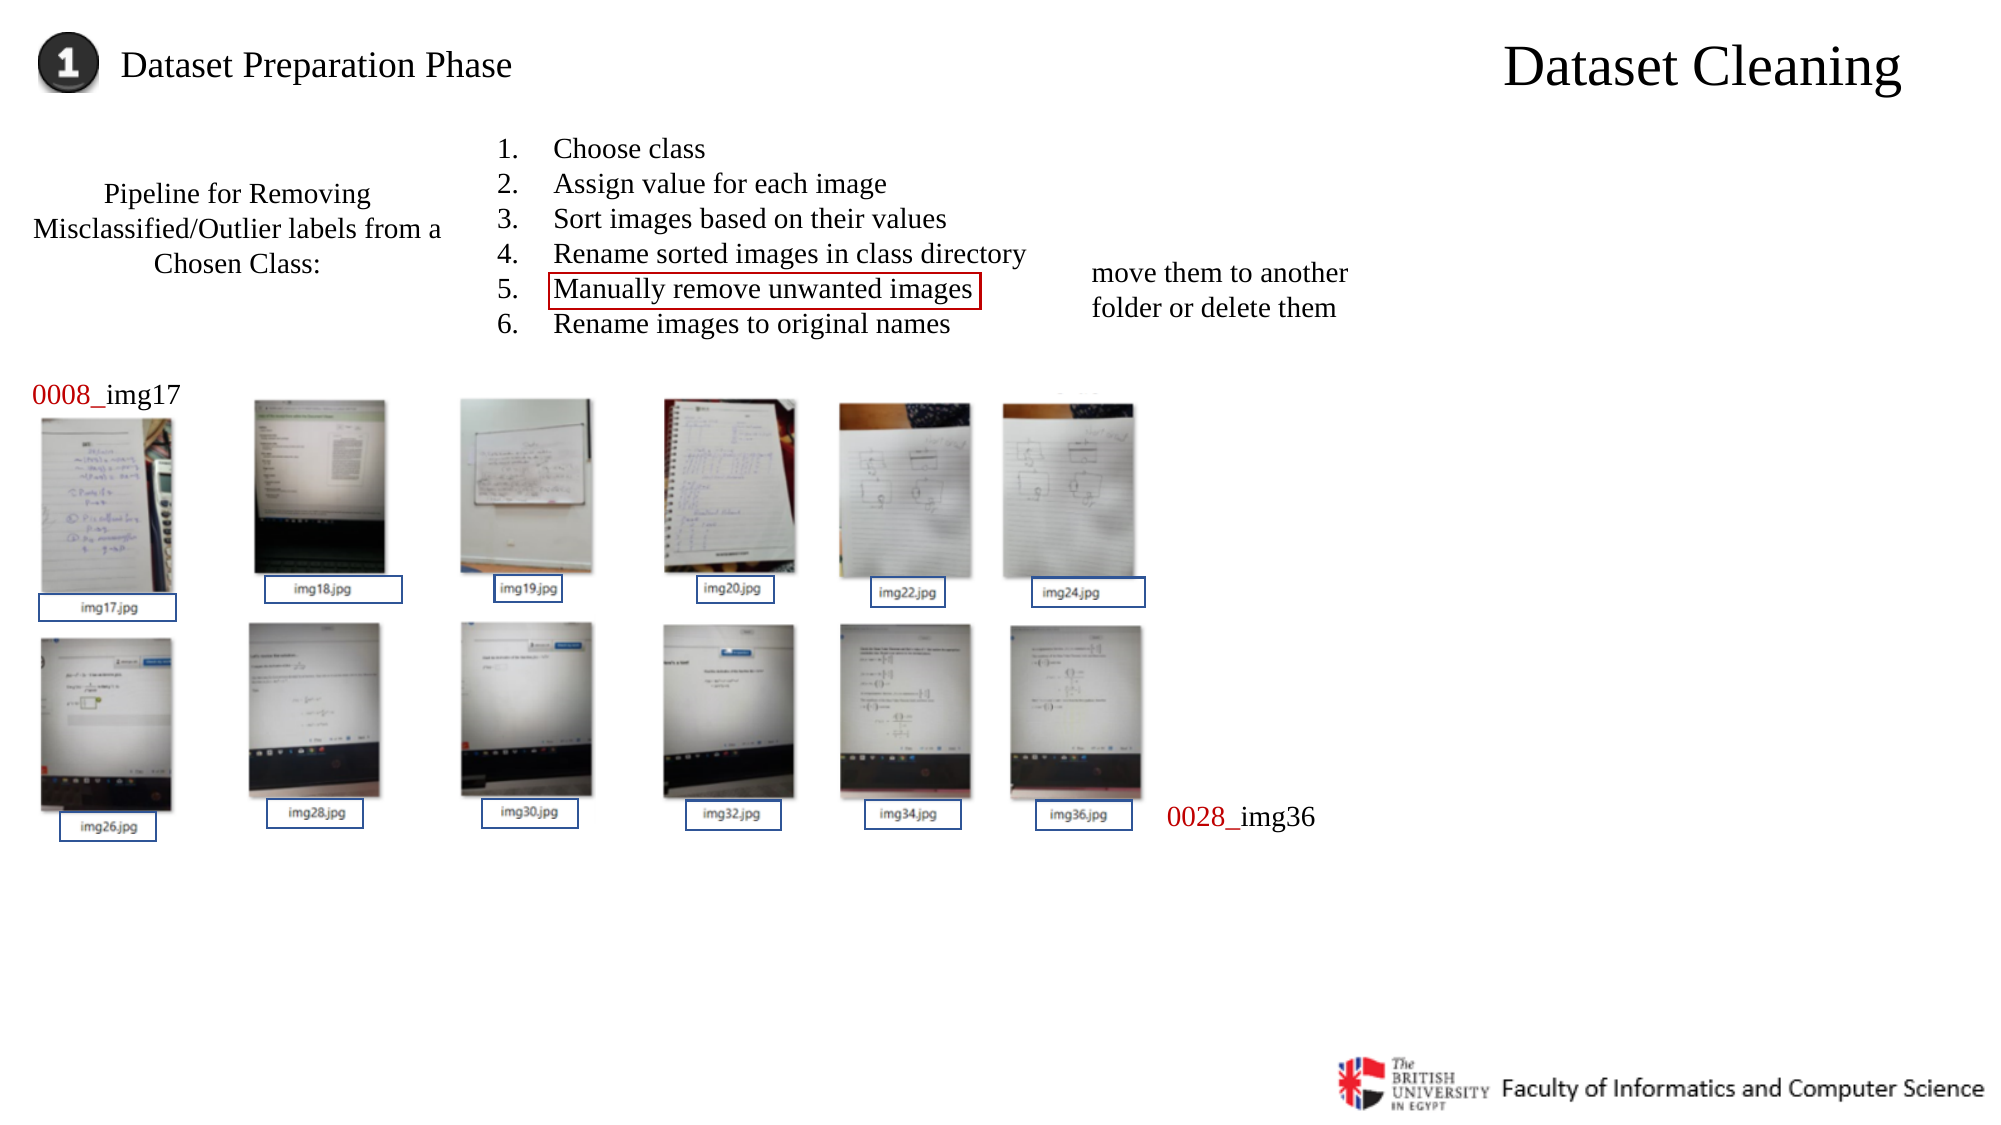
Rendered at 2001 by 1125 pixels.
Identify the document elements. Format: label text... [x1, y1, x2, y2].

text_box [864, 824, 962, 830]
picture [1314, 1042, 2000, 1121]
text_box 0008_img17 [17, 367, 280, 418]
picture [242, 394, 403, 611]
picture [648, 393, 805, 599]
picture [993, 393, 1149, 605]
text_box [493, 598, 563, 603]
text_box Dataset Cleaning [1445, 19, 1962, 105]
picture [38, 32, 99, 93]
picture [829, 620, 981, 824]
text_box Choose class Assign value for each image Sort images based on their values Rename sorted images in class directory Manually remove unwanted images Rename images to original names [482, 122, 1175, 382]
text_box [685, 825, 782, 831]
picture [31, 635, 183, 839]
picture [235, 616, 390, 825]
text_box [548, 272, 982, 310]
text_box [266, 825, 364, 829]
text_box Pipeline for Removing Misclassified/Outlier labels from a Chosen Class: [14, 167, 461, 288]
picture [656, 618, 807, 825]
picture [999, 619, 1154, 826]
text_box [696, 599, 775, 604]
text_box [481, 824, 579, 829]
text_box [1035, 826, 1133, 831]
picture [828, 401, 978, 606]
picture [451, 614, 596, 824]
text_box Dataset Preparation Phase [99, 32, 581, 93]
text_box 0028_img36 [1152, 790, 1415, 840]
text_box move them to another folder or delete them [1076, 245, 1403, 331]
picture [24, 411, 196, 621]
picture [448, 394, 603, 598]
